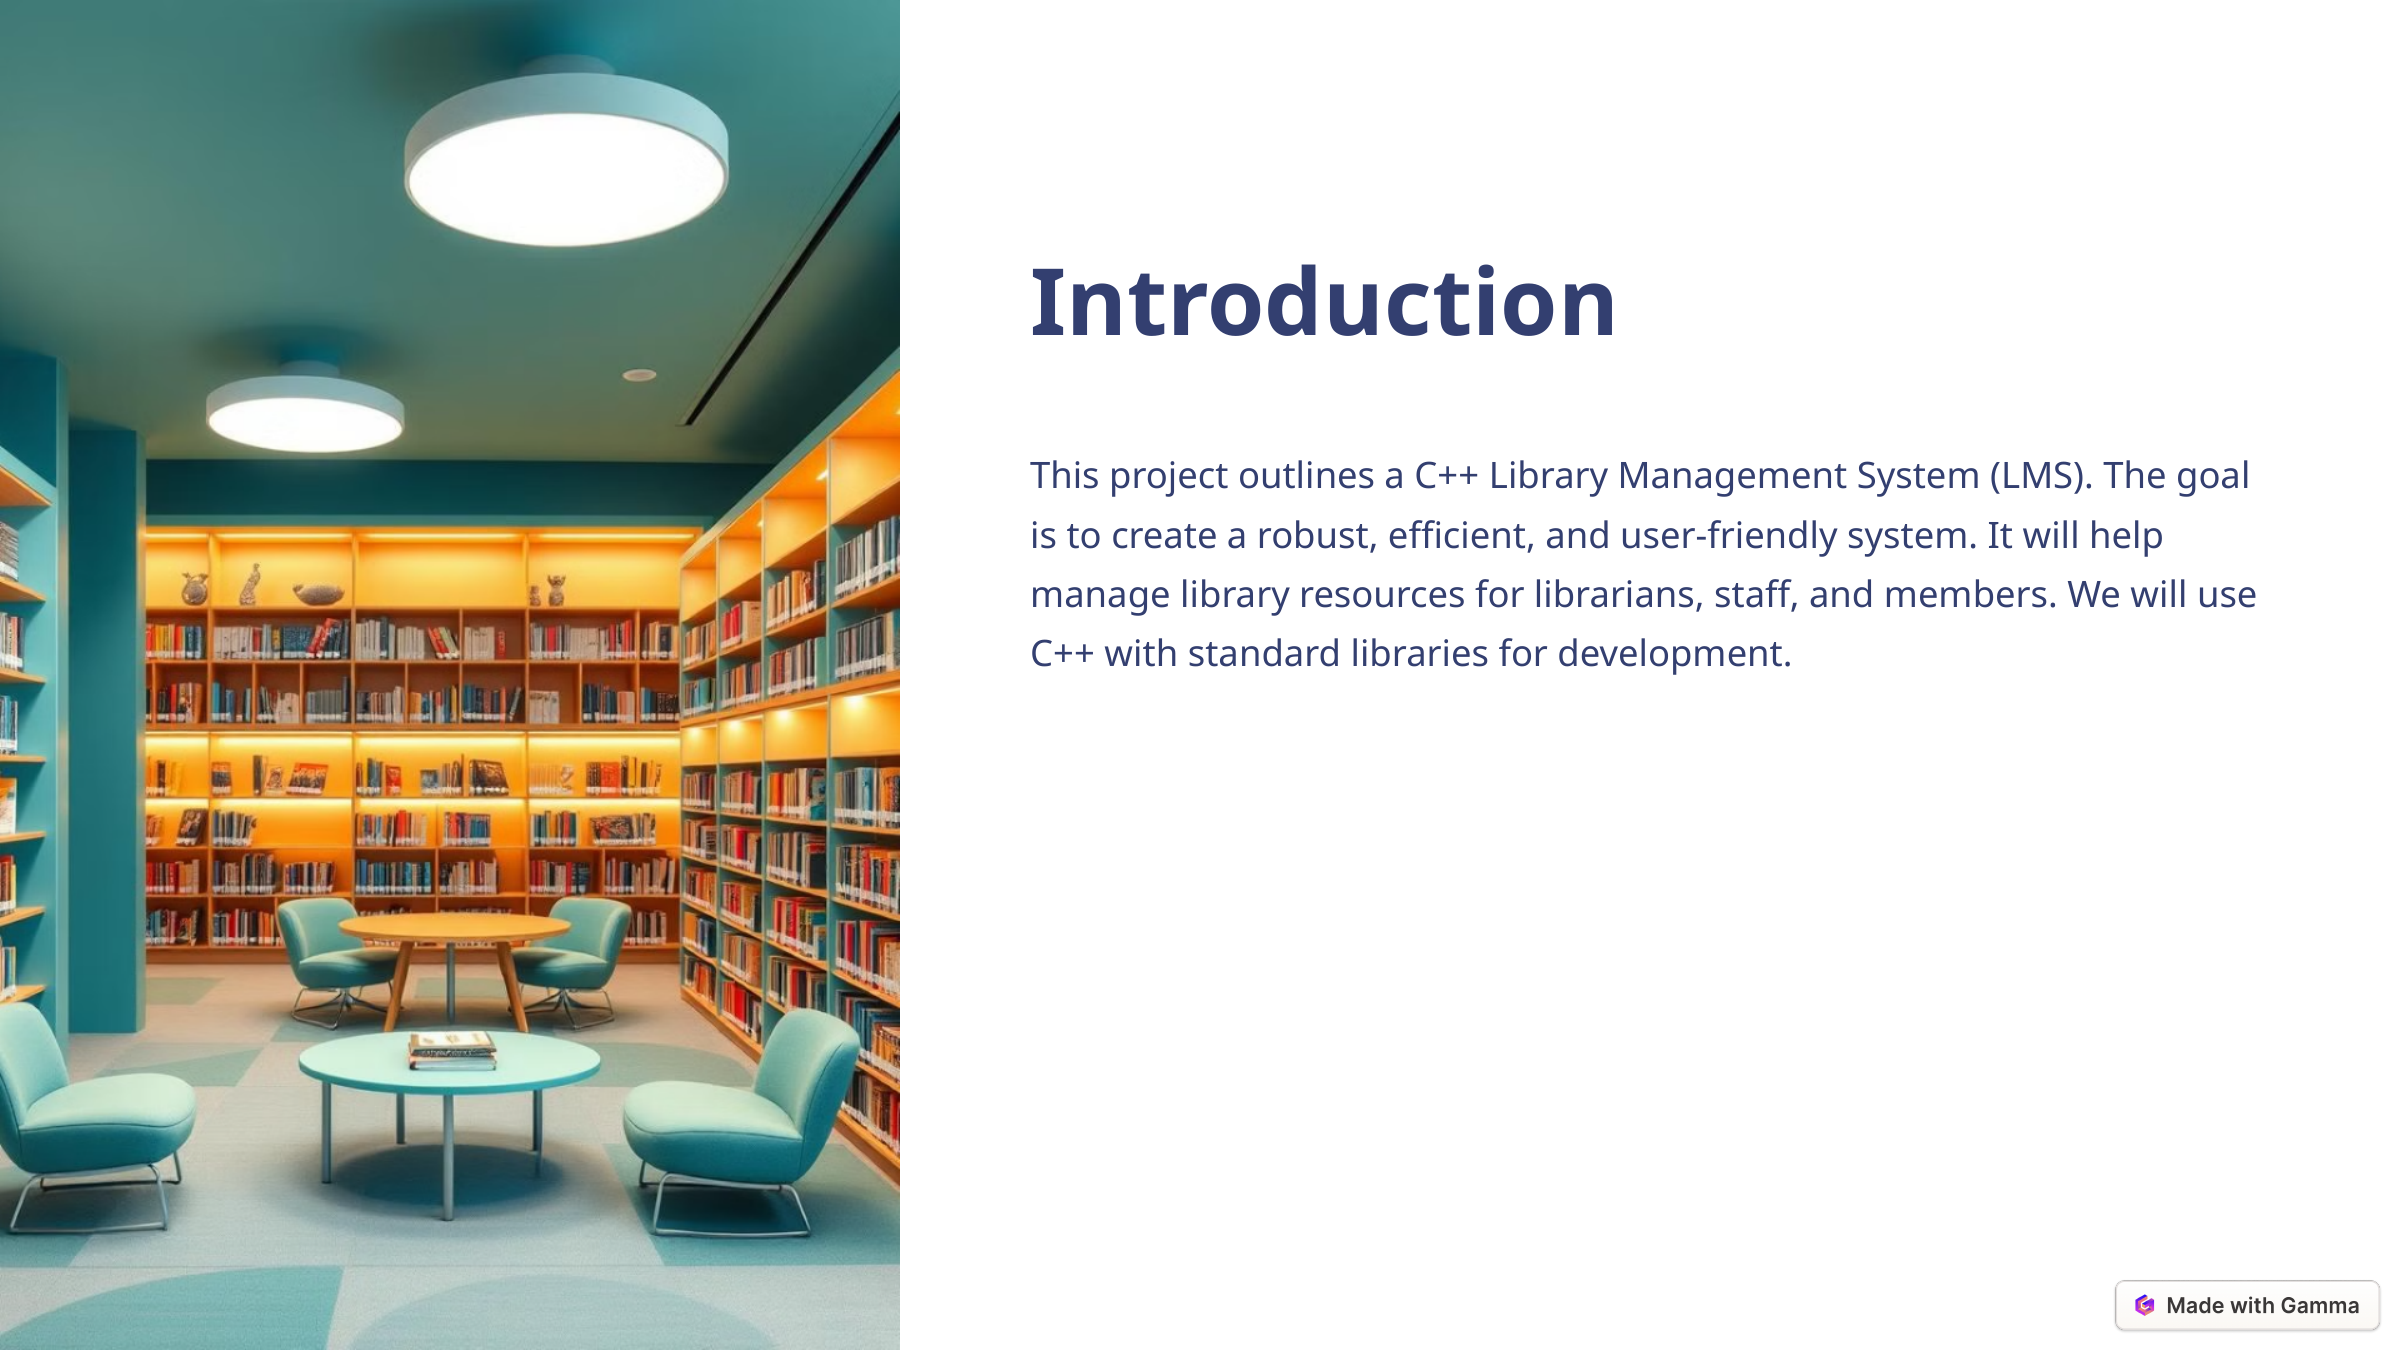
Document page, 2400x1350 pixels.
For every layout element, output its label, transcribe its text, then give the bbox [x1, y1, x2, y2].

picture [2106, 1271, 2389, 1339]
picture [0, 0, 900, 1350]
text_box Introduction [1030, 238, 1961, 355]
text_box This project outlines a C++ Library Management System (LMS). The goal is to create a robust, efficient, and user-friendly system. It will help manage library resources for librarians, staff, and members. We will use C++ with standard libraries for development. [1030, 436, 2270, 675]
